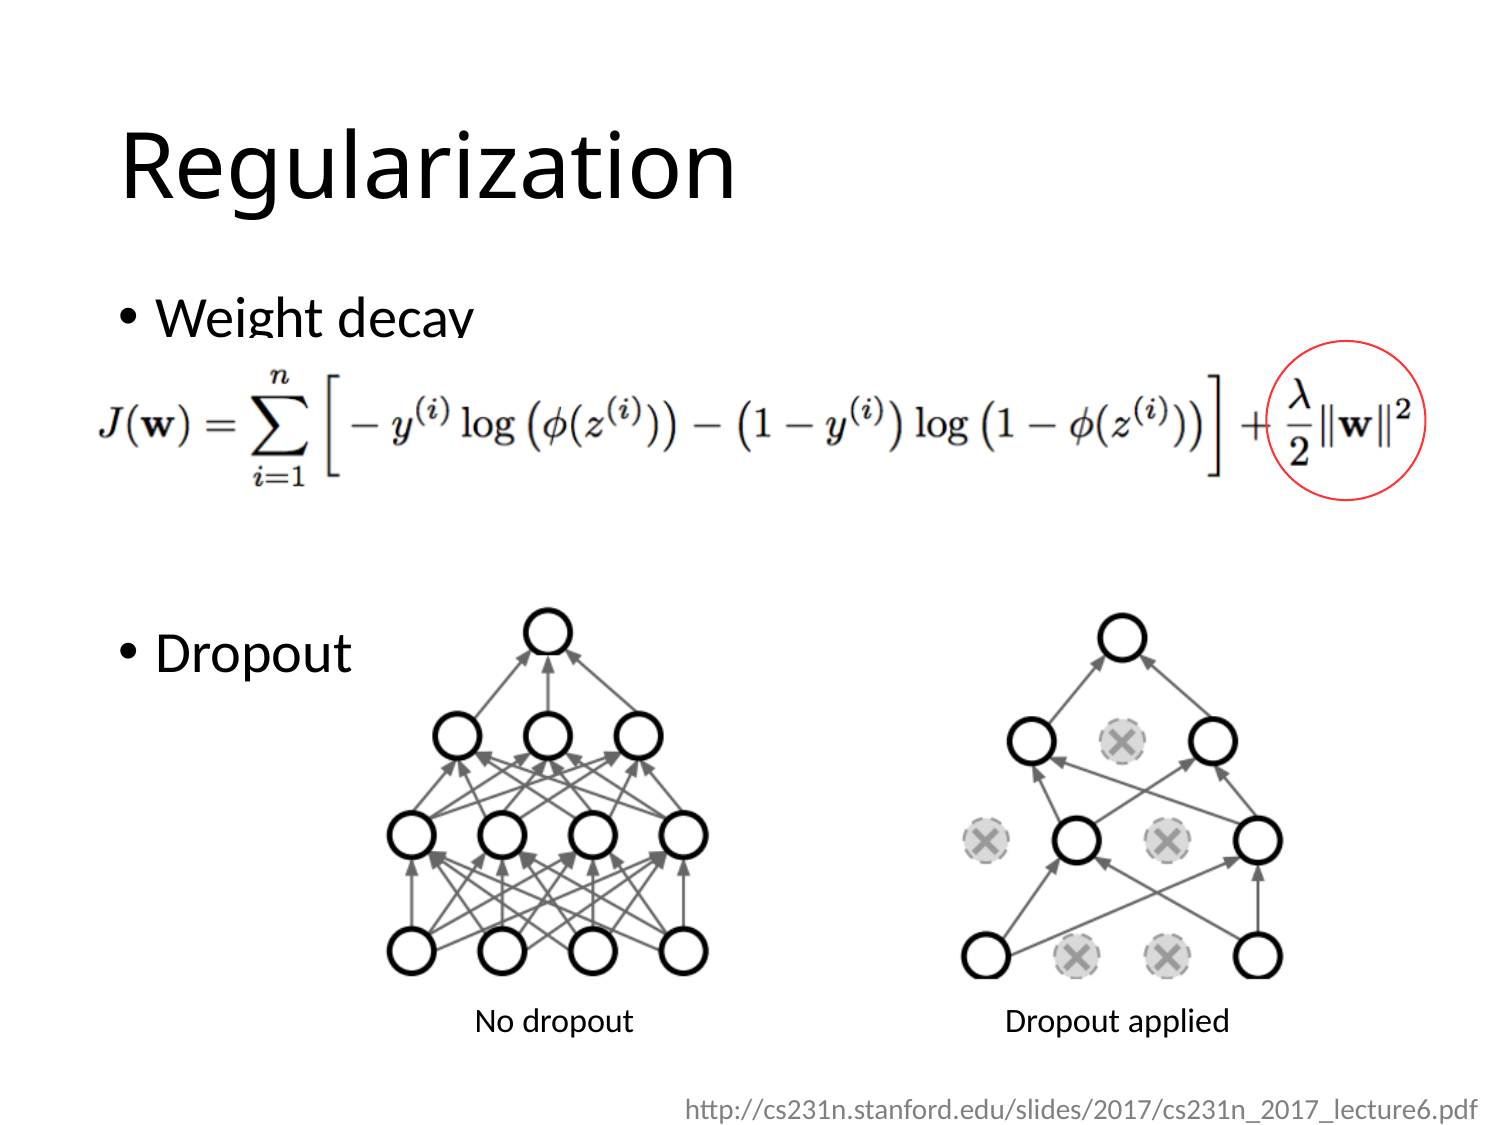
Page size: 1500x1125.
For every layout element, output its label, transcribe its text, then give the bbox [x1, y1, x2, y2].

text_box No dropout [461, 992, 671, 1044]
list Weight decay Dropout [103, 503, 1397, 1017]
list Weight decay Dropout [103, 188, 1397, 338]
title Regularization [103, 59, 1397, 188]
text_box http://cs231n.stanford.edu/slides/2017/cs231n_2017_lecture6.pdf [406, 1083, 1500, 1125]
text_box Dropout applied [991, 992, 1275, 1044]
picture [373, 600, 1305, 992]
picture [0, 338, 1500, 503]
